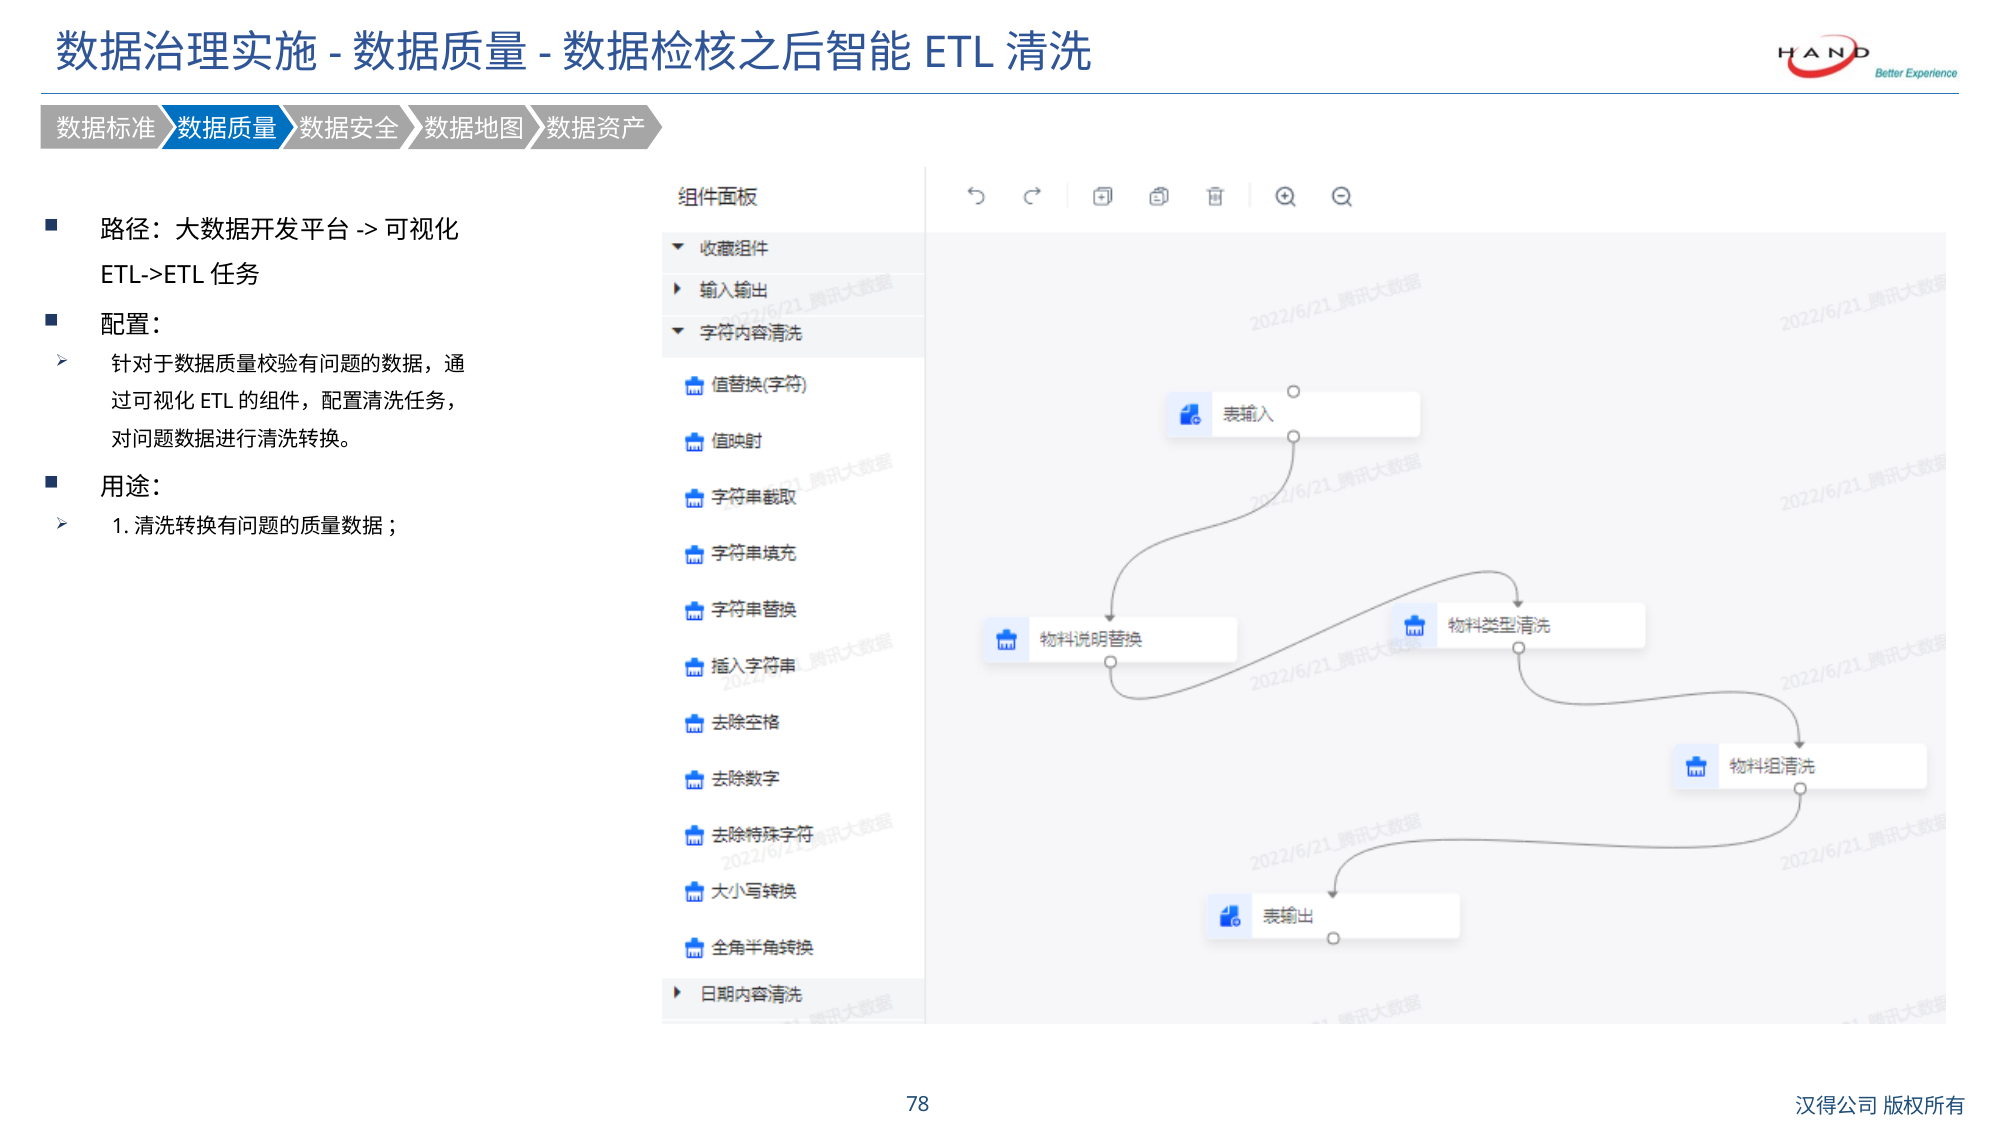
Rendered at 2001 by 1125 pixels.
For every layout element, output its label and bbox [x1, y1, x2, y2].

title [40, 22, 1777, 86]
picture [662, 167, 1946, 1024]
text_box [40, 84, 663, 154]
text_box [29, 191, 484, 545]
picture [1777, 31, 1960, 82]
